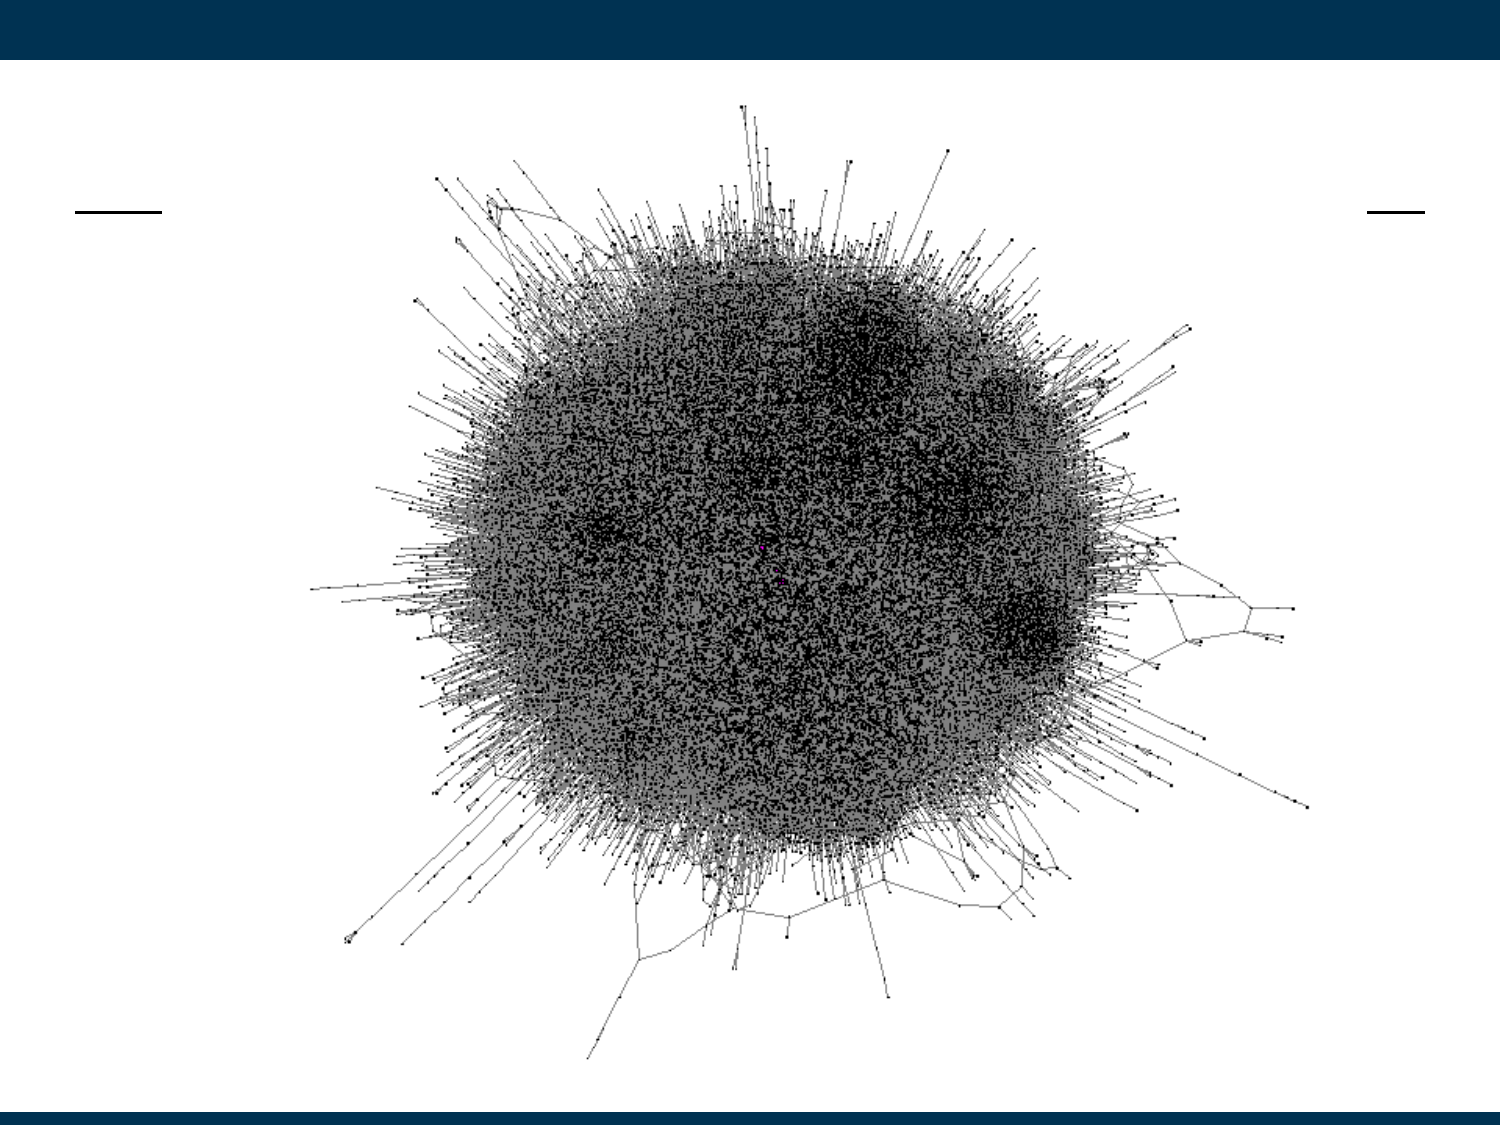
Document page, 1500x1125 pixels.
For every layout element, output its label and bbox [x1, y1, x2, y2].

picture [162, 87, 1367, 1086]
